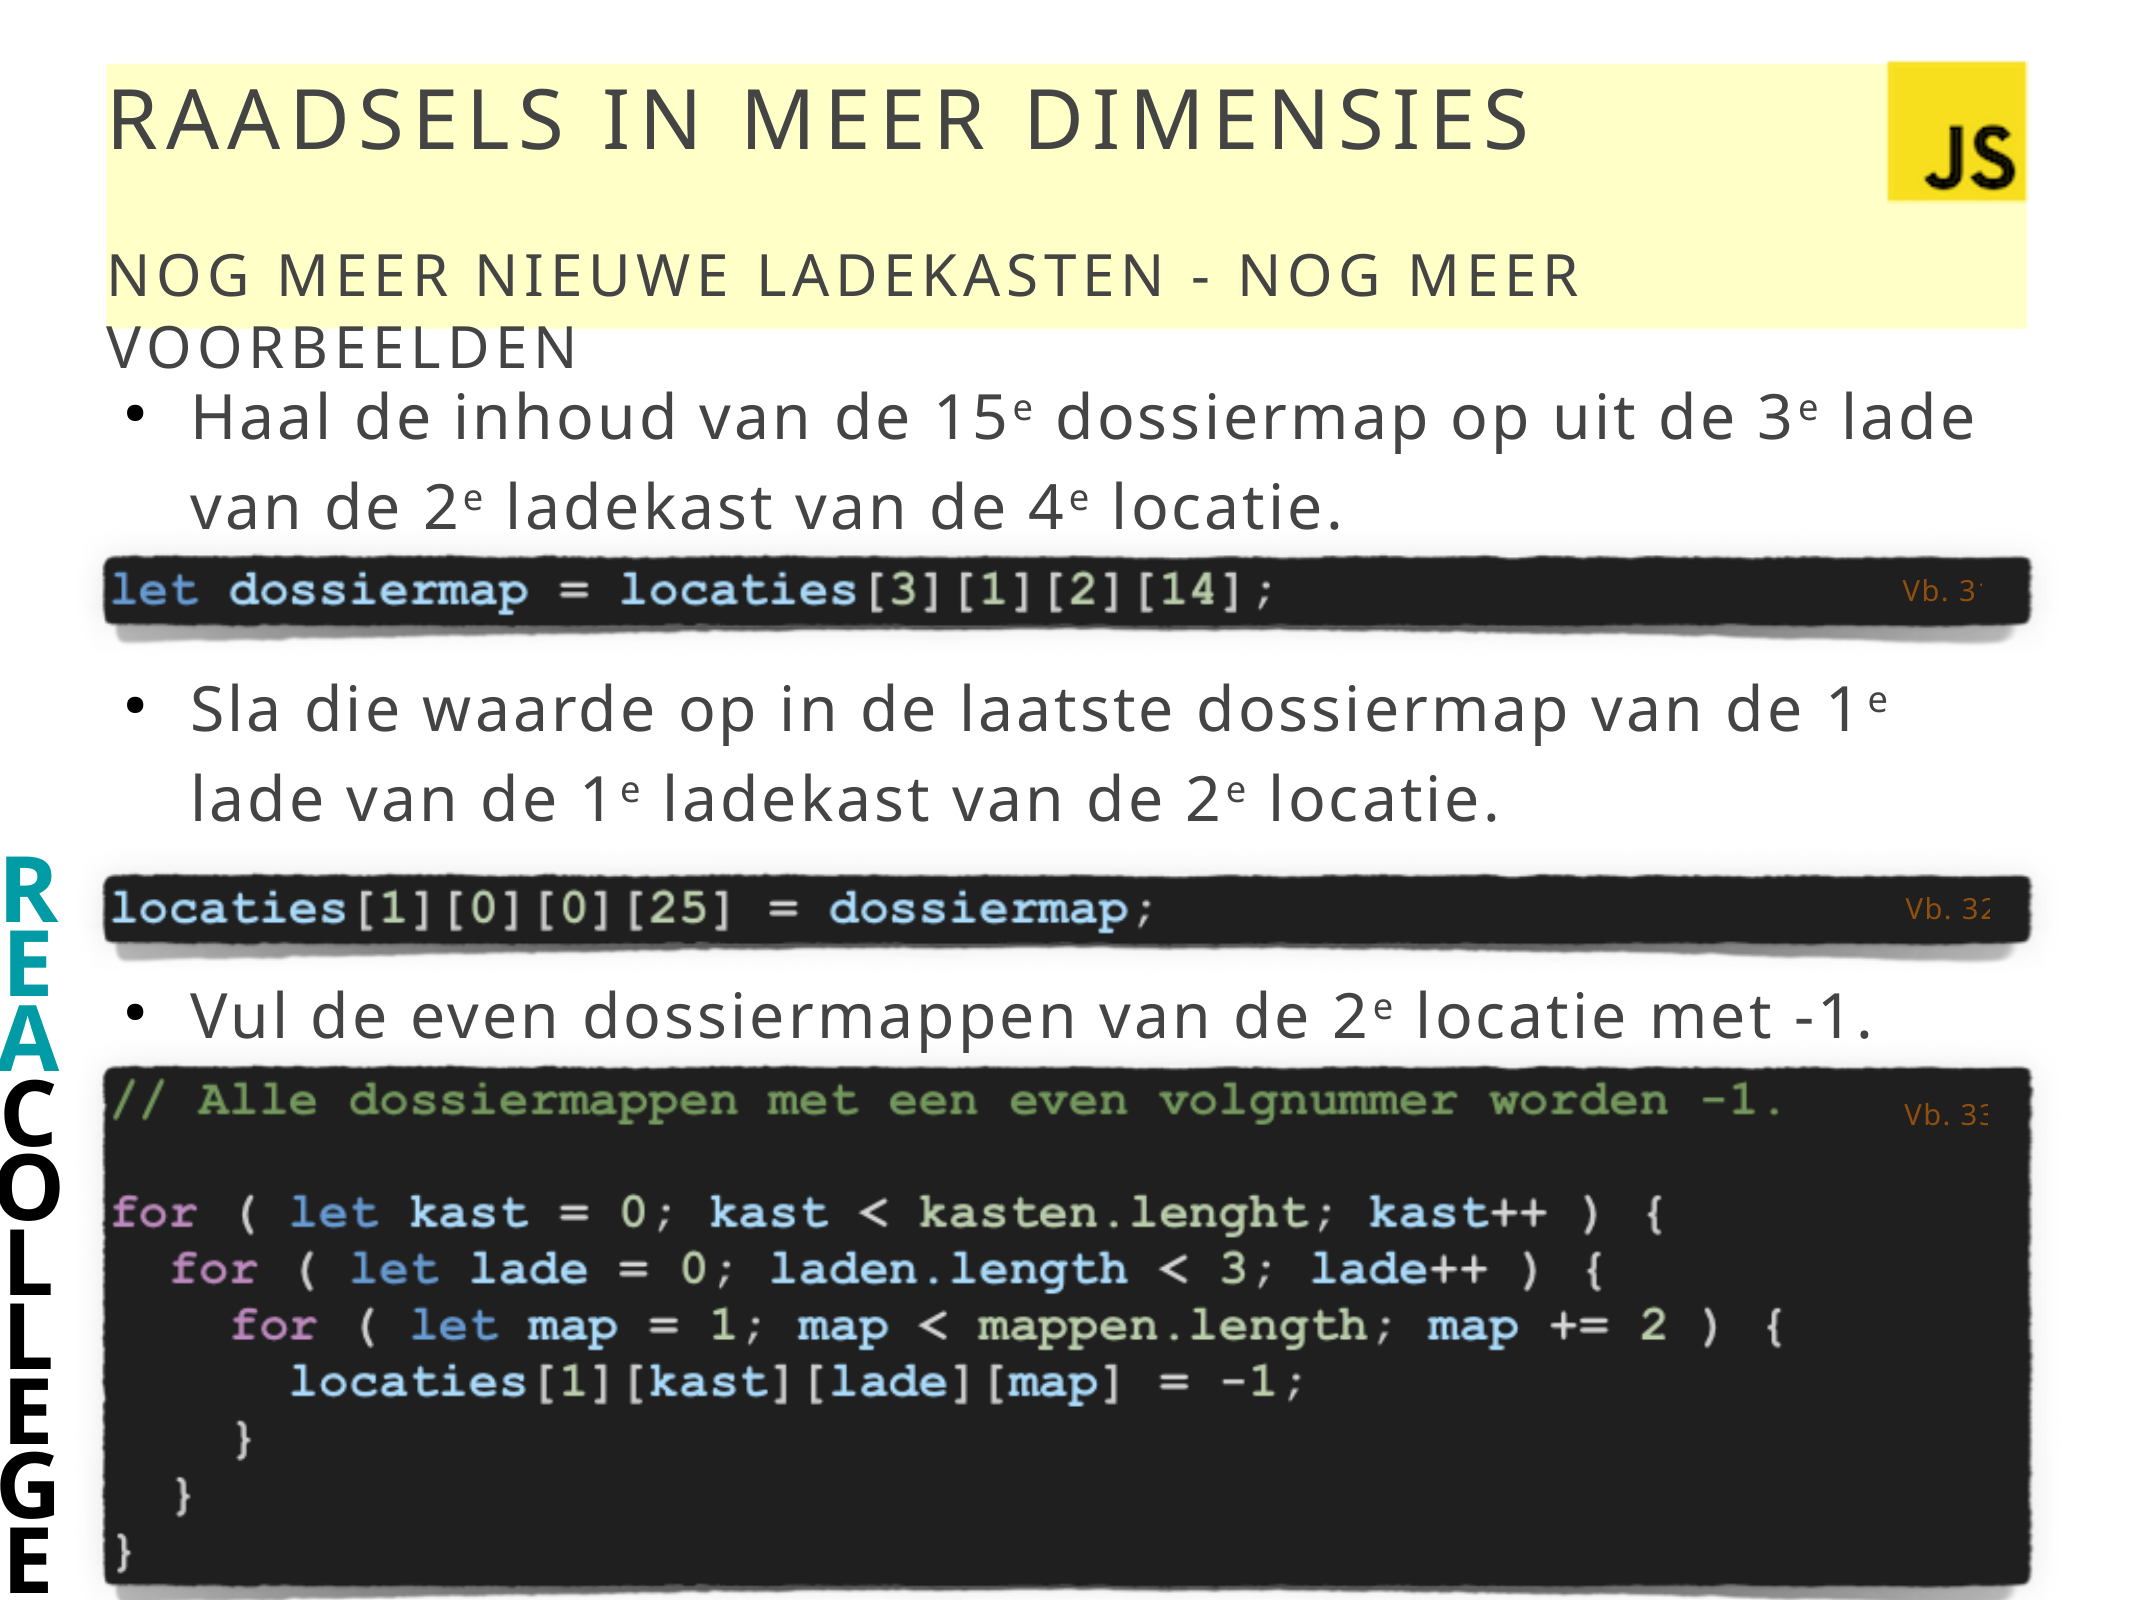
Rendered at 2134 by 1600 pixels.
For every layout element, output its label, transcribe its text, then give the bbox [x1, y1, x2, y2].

picture [67, 834, 2068, 982]
list Haal de inhoud van de 15e dossiermap op uit de 3e lade van de 2e ladekast van de 4e locatie. Sla die waarde op in de laatste dossiermap van de 1e lade van de 1e ladekast van de 2e locatie. Vul de even dossiermappen van de 2e locatie met -1. [105, 361, 2028, 516]
list Haal de inhoud van de 15e dossiermap op uit de 3e lade van de 2e ladekast van de 4e locatie. Sla die waarde op in de laatste dossiermap van de 1e lade van de 1e ladekast van de 2e locatie. Vul de even dossiermappen van de 2e locatie met -1. [105, 982, 2028, 1027]
picture [67, 1027, 2068, 1600]
list Haal de inhoud van de 15e dossiermap op uit de 3e lade van de 2e ladekast van de 4e locatie. Sla die waarde op in de laatste dossiermap van de 1e lade van de 1e ladekast van de 2e locatie. Vul de even dossiermappen van de 2e locatie met -1. [105, 664, 2028, 834]
picture [1886, 60, 2030, 204]
picture [67, 516, 2068, 664]
title Raadsels in meer dimensies Nog meer nieuwe ladekasten - Nog meer voorbeelden [105, 63, 2028, 330]
